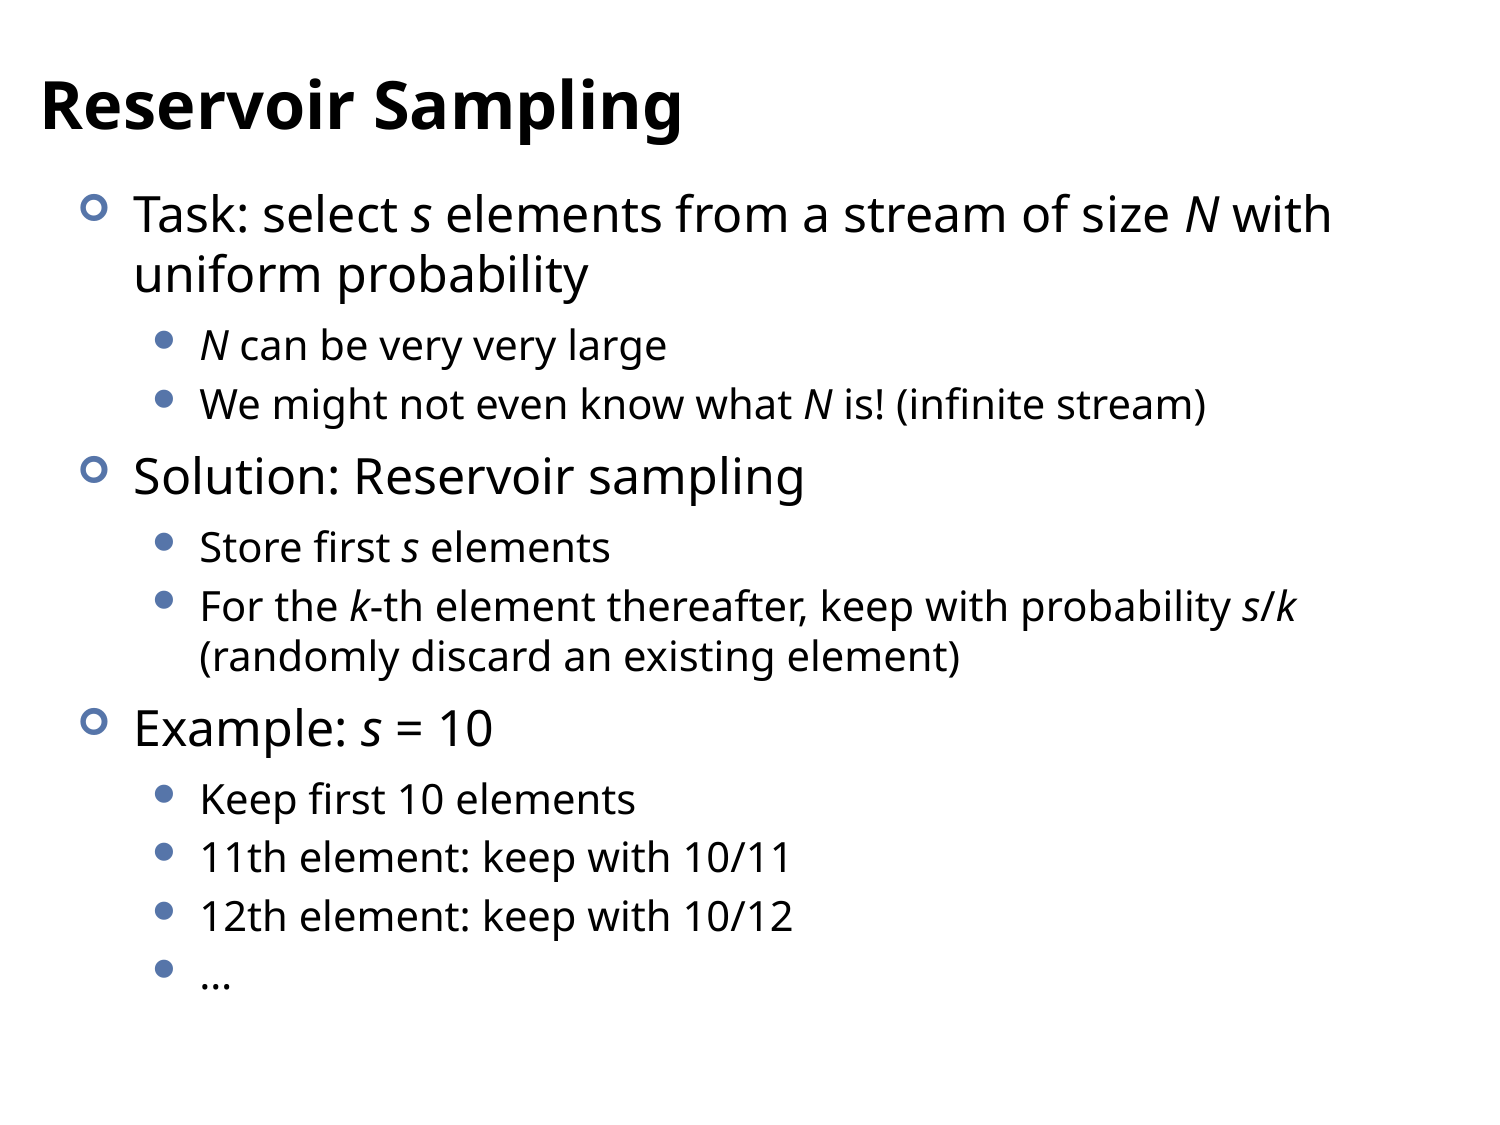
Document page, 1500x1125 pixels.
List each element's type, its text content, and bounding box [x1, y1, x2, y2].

title Reservoir Sampling [24, 18, 1451, 188]
list Task: select s elements from a stream of size N with uniform probability N can be very very large We might not even know what N is! (infinite stream) Solution: Reservoir sampling Store first s elements For the k-th element thereafter, keep with probability s/k (randomly discard an existing element) Example: s = 10 Keep first 10 elements 11th element: keep with 10/11 12th element: keep with 10/12 … [62, 174, 1451, 1013]
